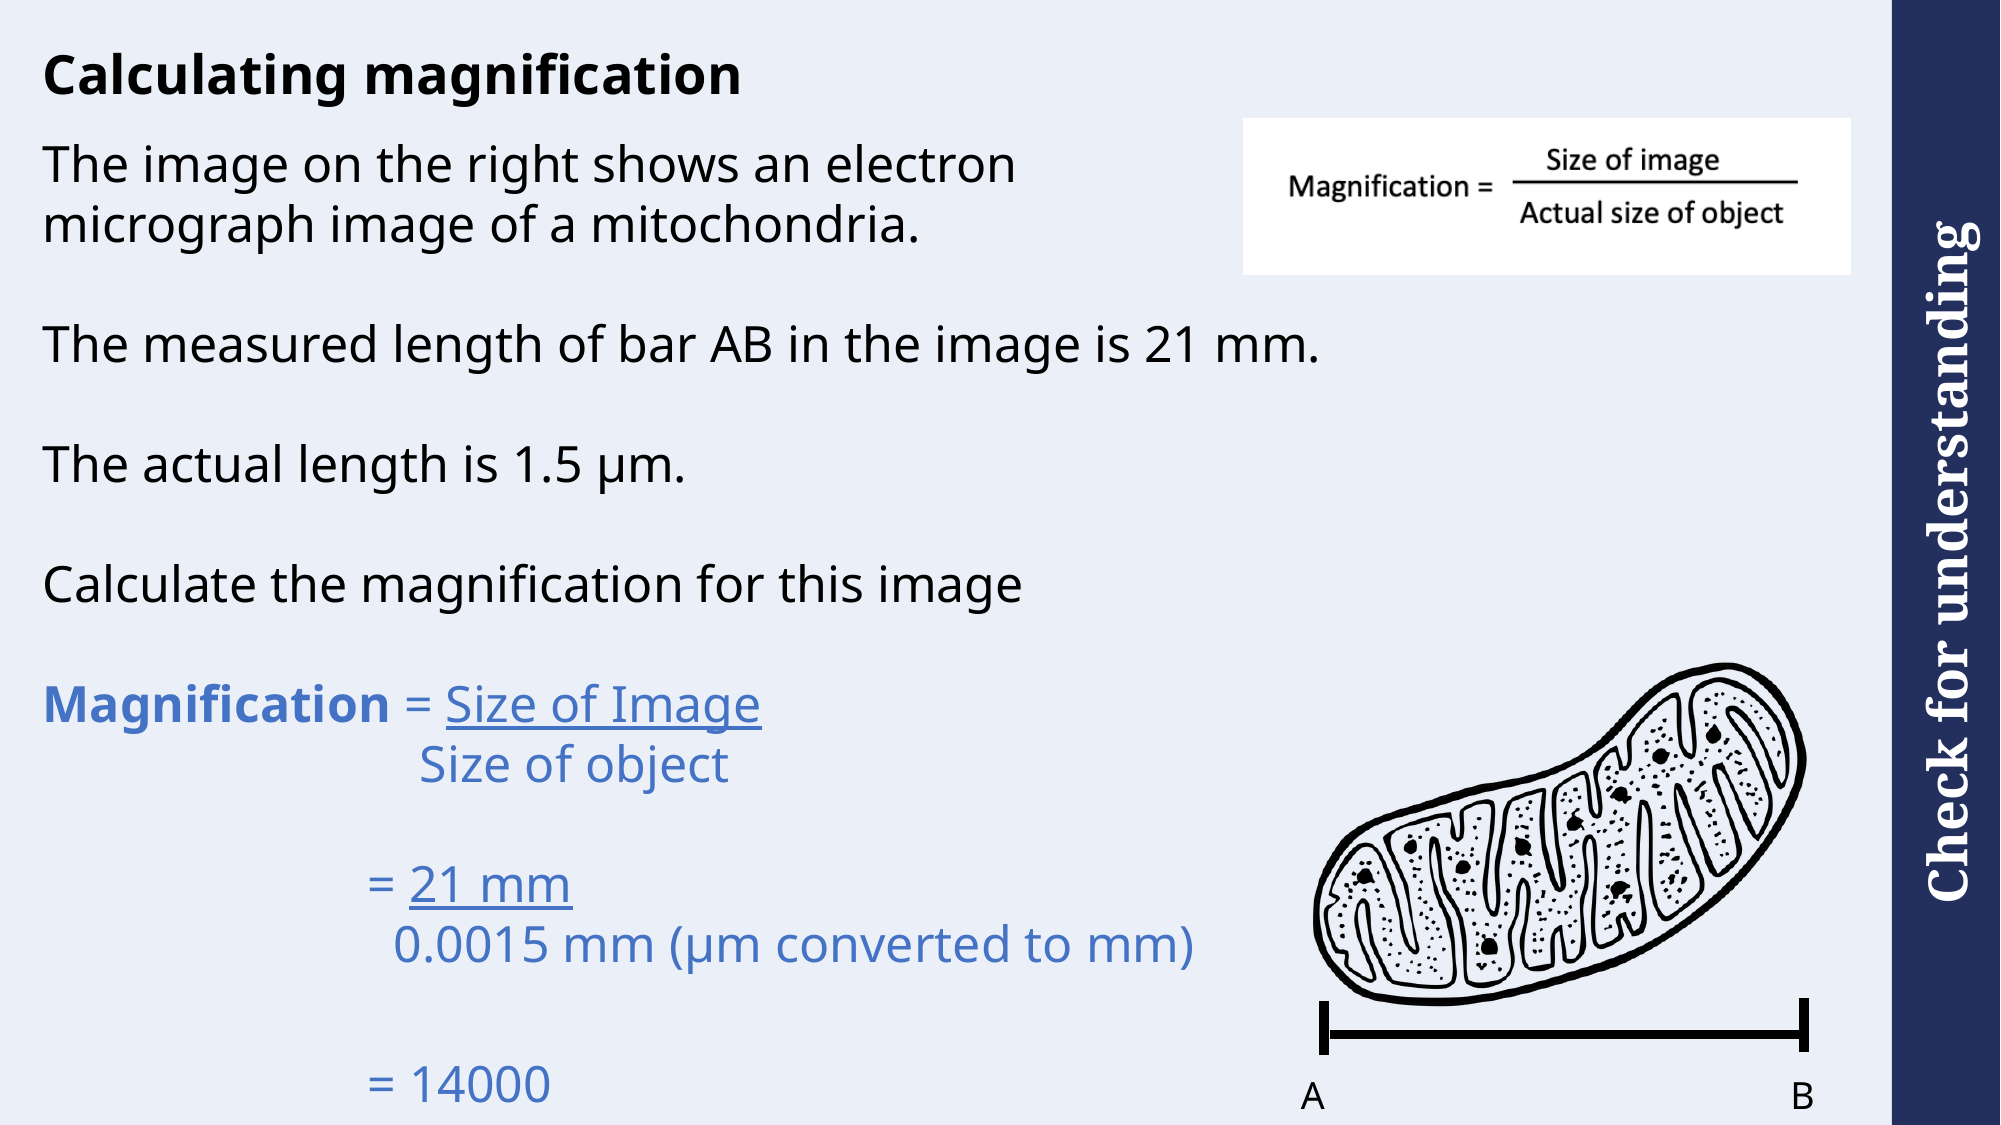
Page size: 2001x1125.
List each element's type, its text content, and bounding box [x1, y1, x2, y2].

picture [1243, 118, 1851, 275]
text_box The image on the right shows an electron micrograph image of a mitochondria. The measured length of bar AB in the image is 21 mm. The actual length is 1.5 µm. Calculate the magnification for this image Magnification = Size of Image Size of object = 21 mm 0.0015 mm (µm converted to mm) = 14000 [42, 132, 1371, 1113]
title Calculating magnification [42, 0, 1785, 107]
text_box B [1775, 1064, 1830, 1125]
picture [1301, 650, 1820, 1019]
text_box A [1286, 1064, 1340, 1125]
